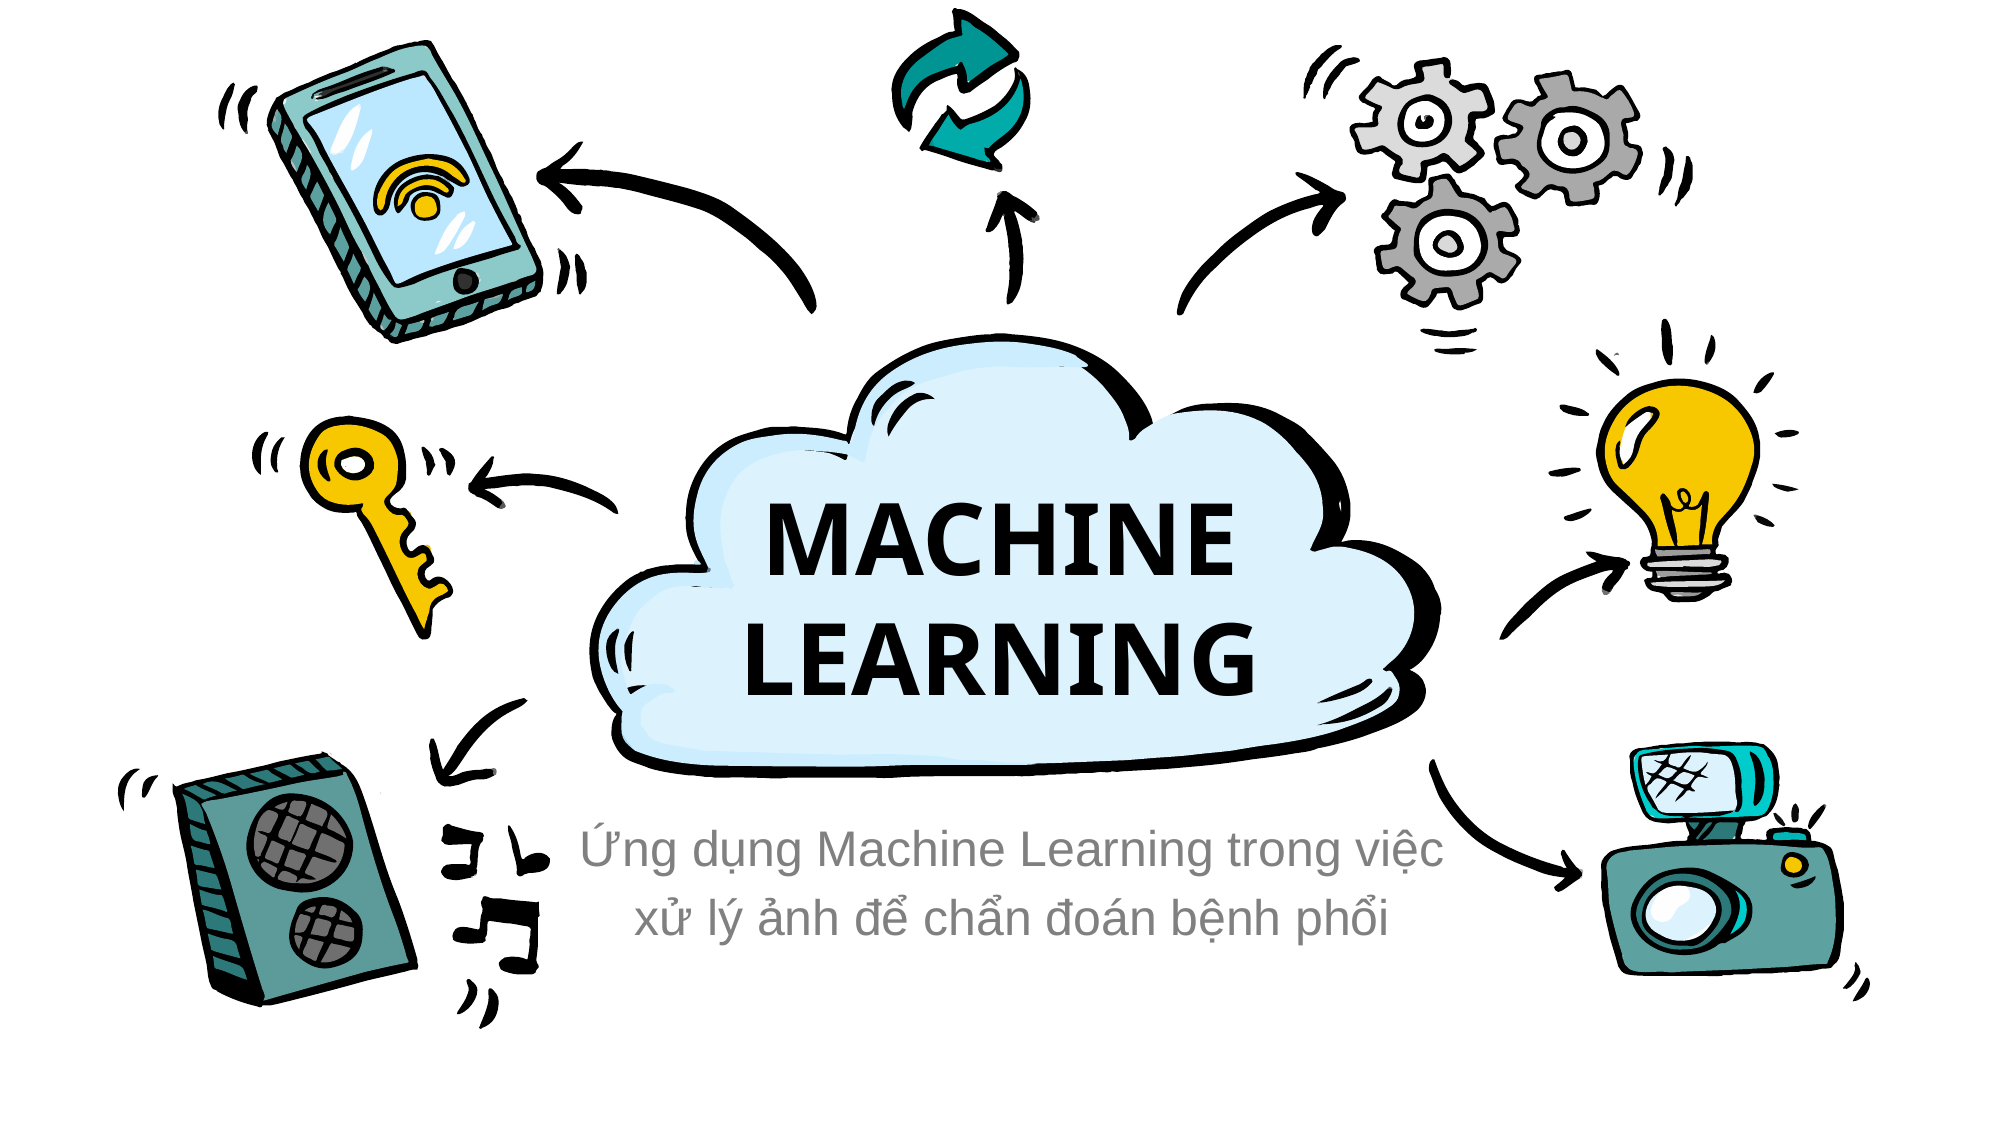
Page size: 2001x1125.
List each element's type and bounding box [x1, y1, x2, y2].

picture [117, 8, 1871, 1030]
